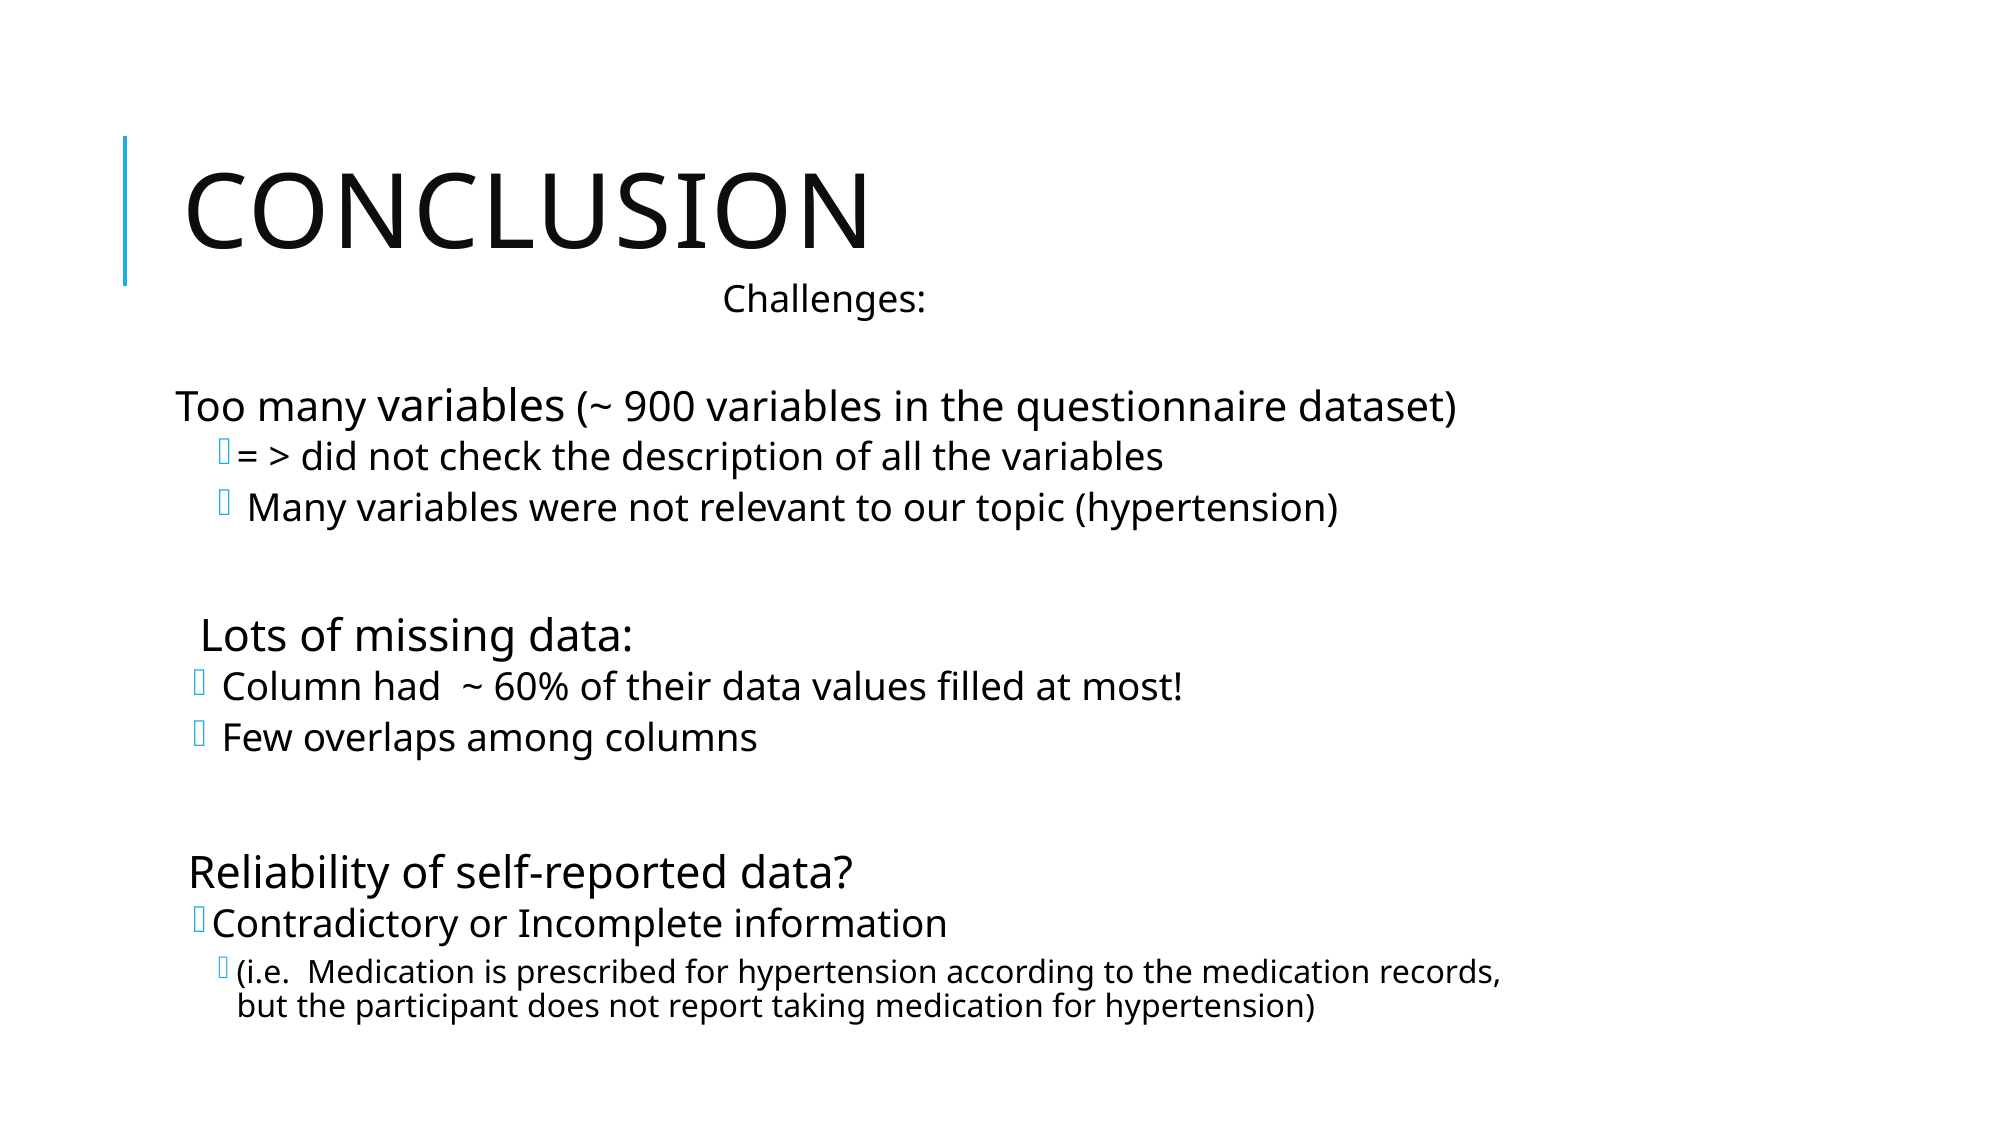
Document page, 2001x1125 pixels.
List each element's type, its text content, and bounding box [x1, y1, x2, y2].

text_box Challenges: [707, 267, 942, 328]
title CONCLUSION [168, 96, 1763, 342]
list Too many variables (~ 900 variables in the questionnaire dataset) = > did not check the description of all the variables Many variables were not relevant to our topic (hypertension) Lots of missing data: Column had ~ 60% of their data values filled at most! Few overlaps among columns Reliability of self-reported data? Contradictory or Incomplete information (i.e. Medication is prescribed for hypertension according to the medication records, but the participant does not report taking medication for hypertension) [168, 375, 1763, 1035]
